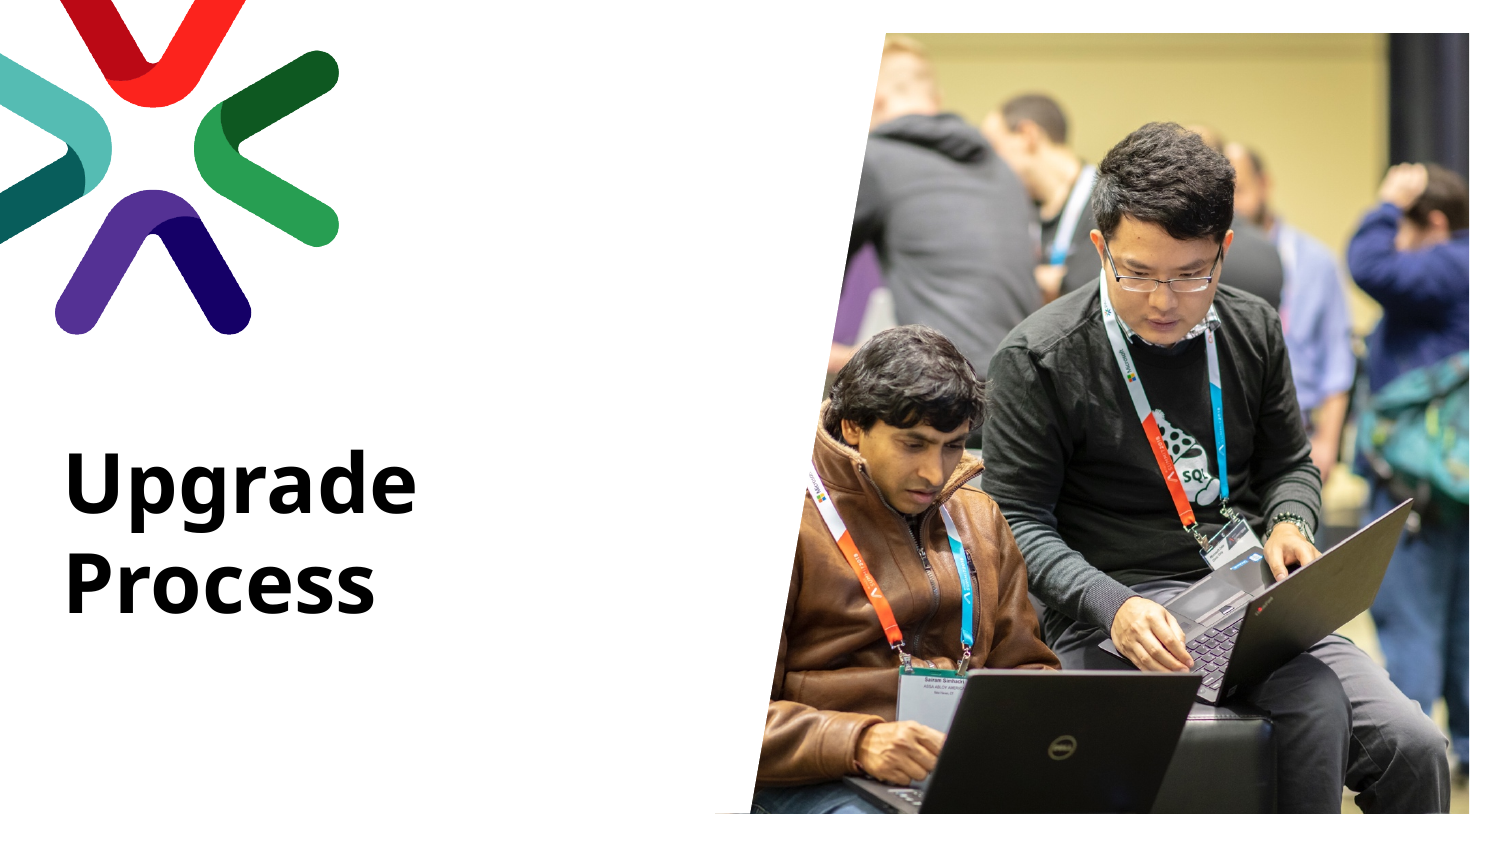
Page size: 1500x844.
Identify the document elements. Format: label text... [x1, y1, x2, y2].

title Upgrade Process [47, 423, 712, 681]
picture [0, 0, 375, 371]
picture [751, 33, 1470, 814]
